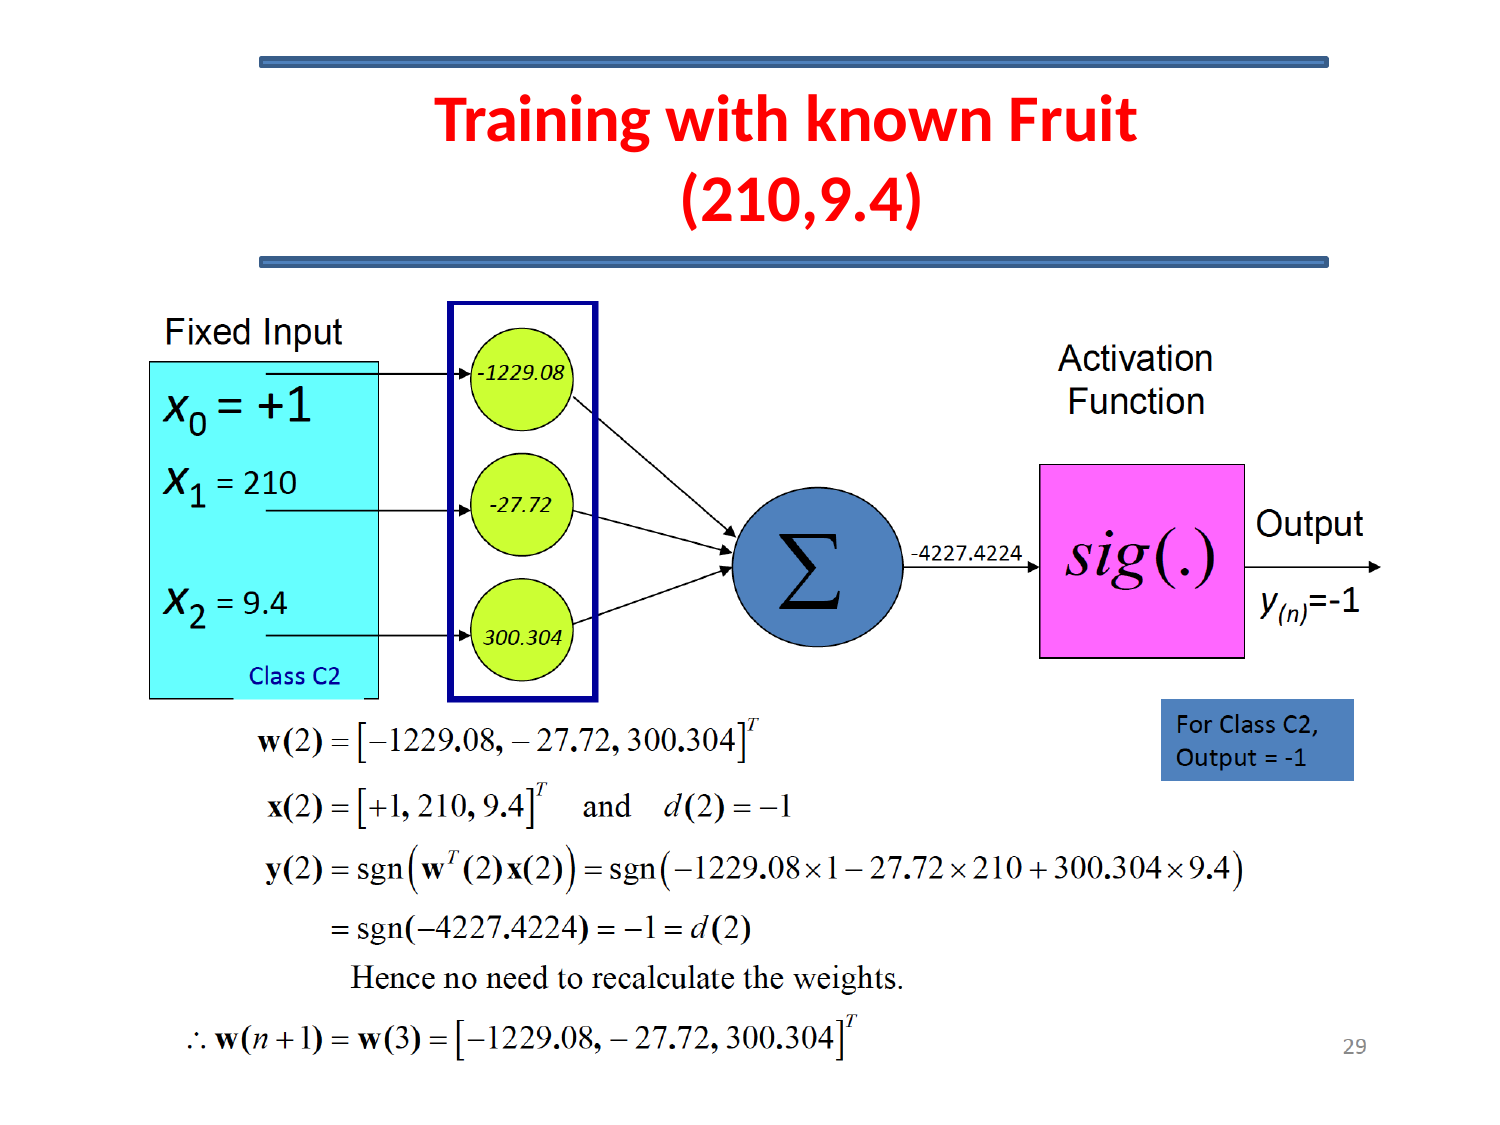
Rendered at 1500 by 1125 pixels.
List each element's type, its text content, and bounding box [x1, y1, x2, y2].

text_box Training with known Fruit (210,9.4) [432, 75, 1147, 236]
picture [85, 301, 1415, 1065]
text_box [260, 58, 1327, 66]
text_box [260, 258, 1327, 266]
